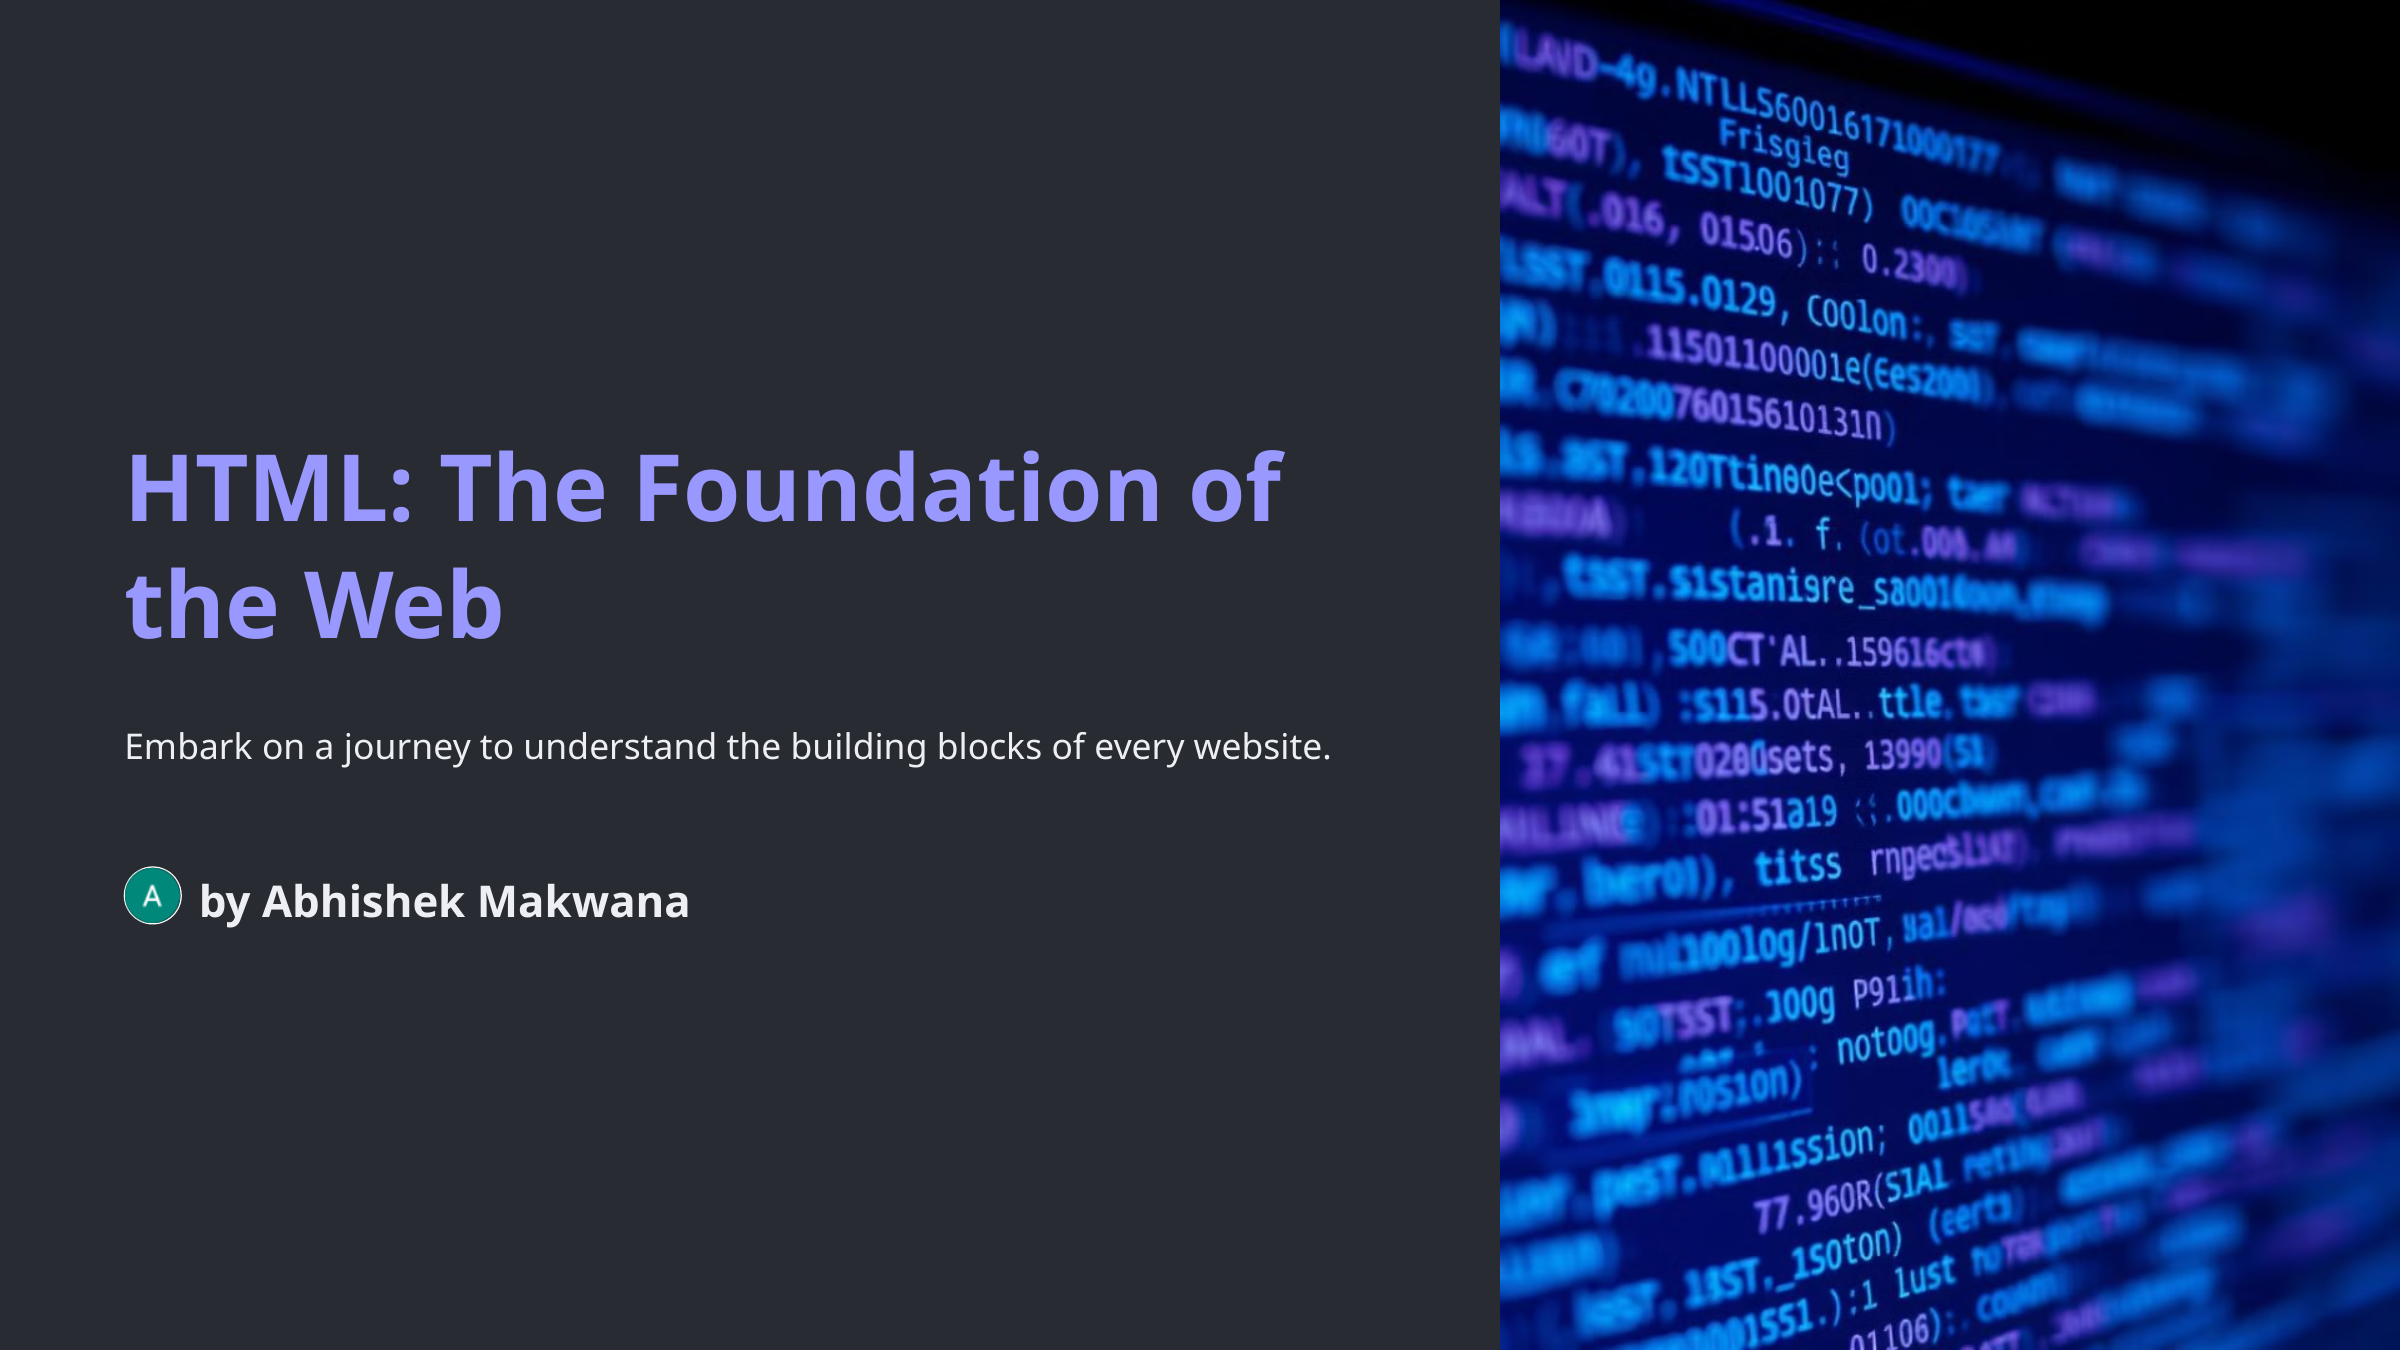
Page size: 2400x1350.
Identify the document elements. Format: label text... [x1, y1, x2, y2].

picture [125, 868, 180, 923]
picture [1499, 0, 2400, 1350]
text_box HTML: The Foundation of the Web [124, 423, 1376, 658]
text_box Embark on a journey to understand the building blocks of every website. [124, 710, 1376, 825]
text_box by Abhishek Makwana [199, 864, 725, 927]
